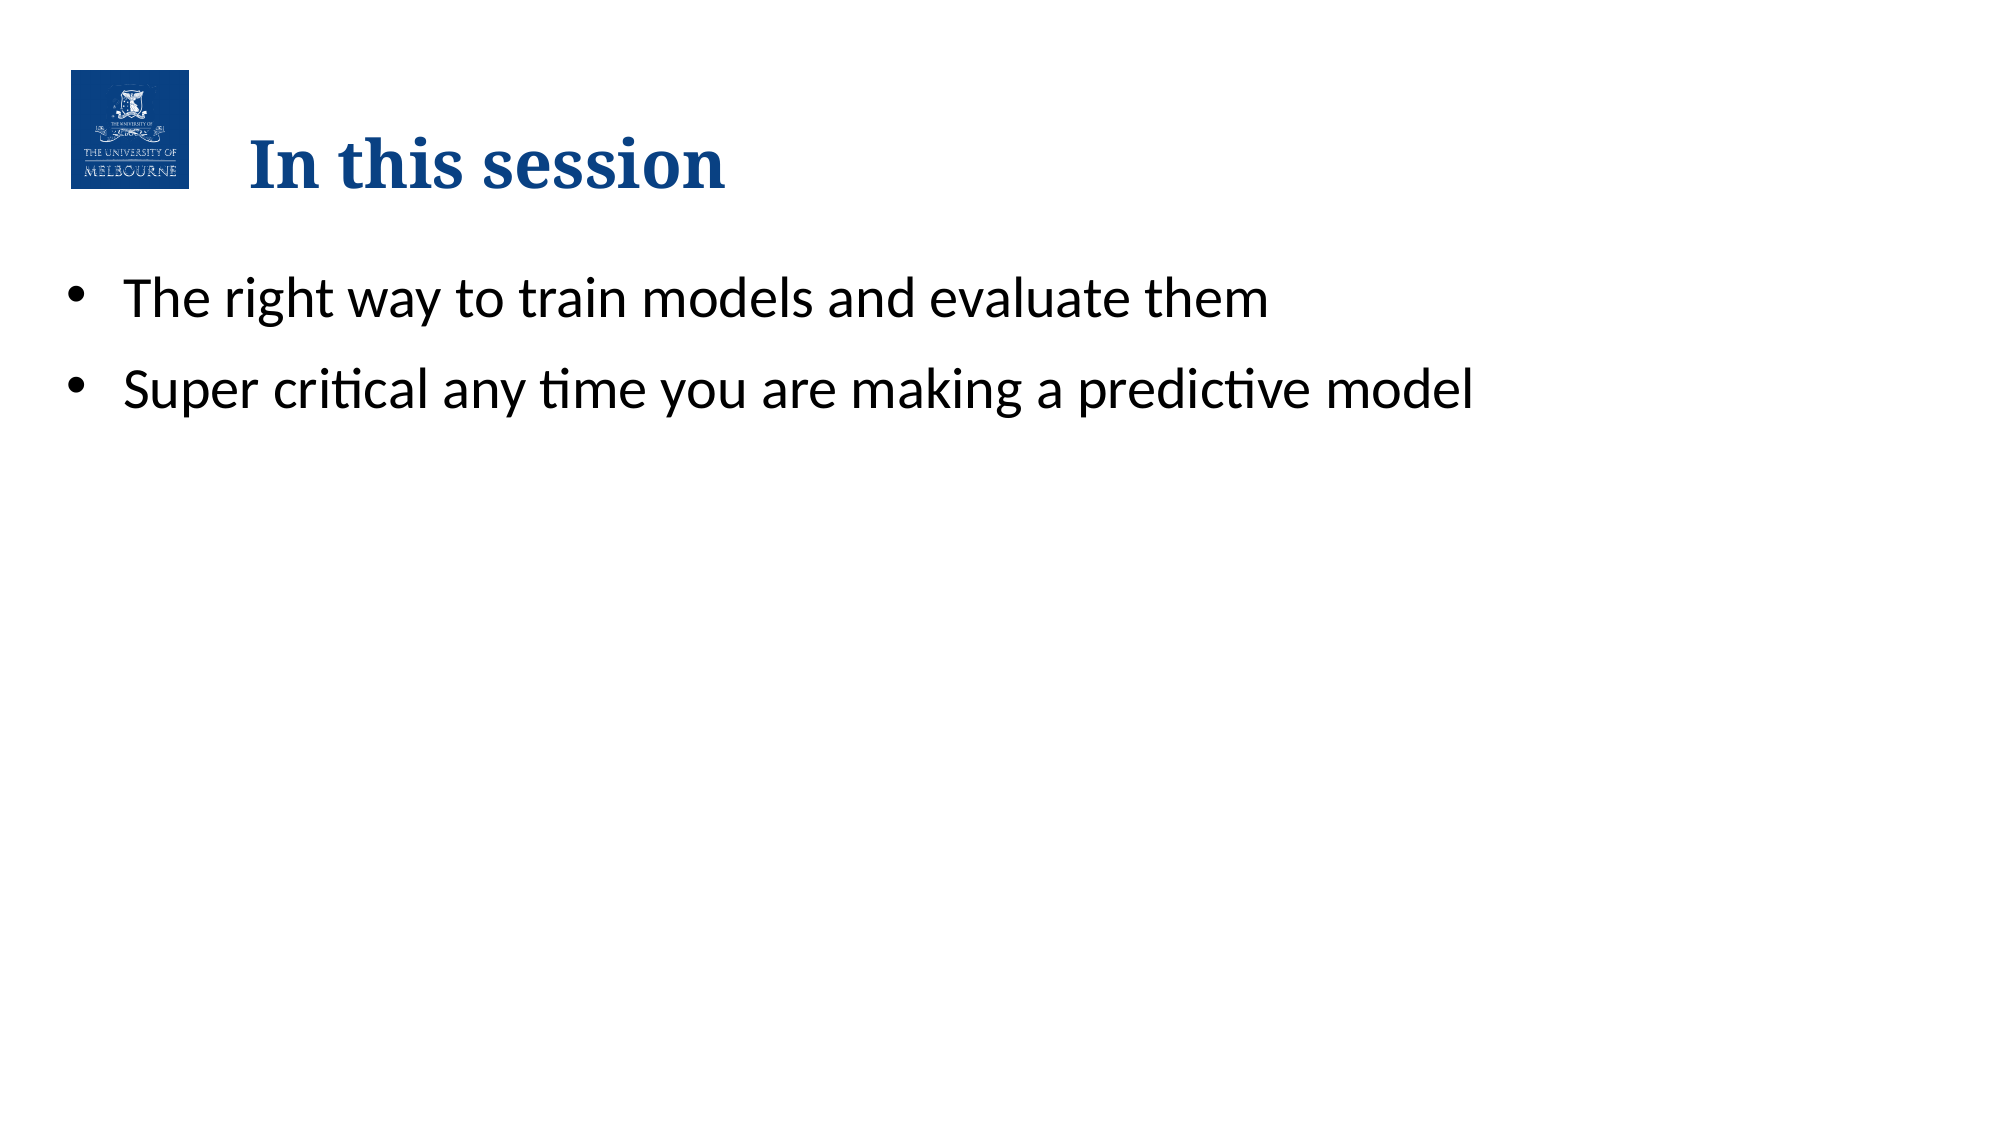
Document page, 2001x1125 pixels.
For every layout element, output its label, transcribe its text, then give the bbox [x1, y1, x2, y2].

list The right way to train models and evaluate them Super critical any time you are making a predictive model [51, 251, 1924, 970]
title In this session [234, 64, 1924, 211]
picture [71, 70, 189, 189]
